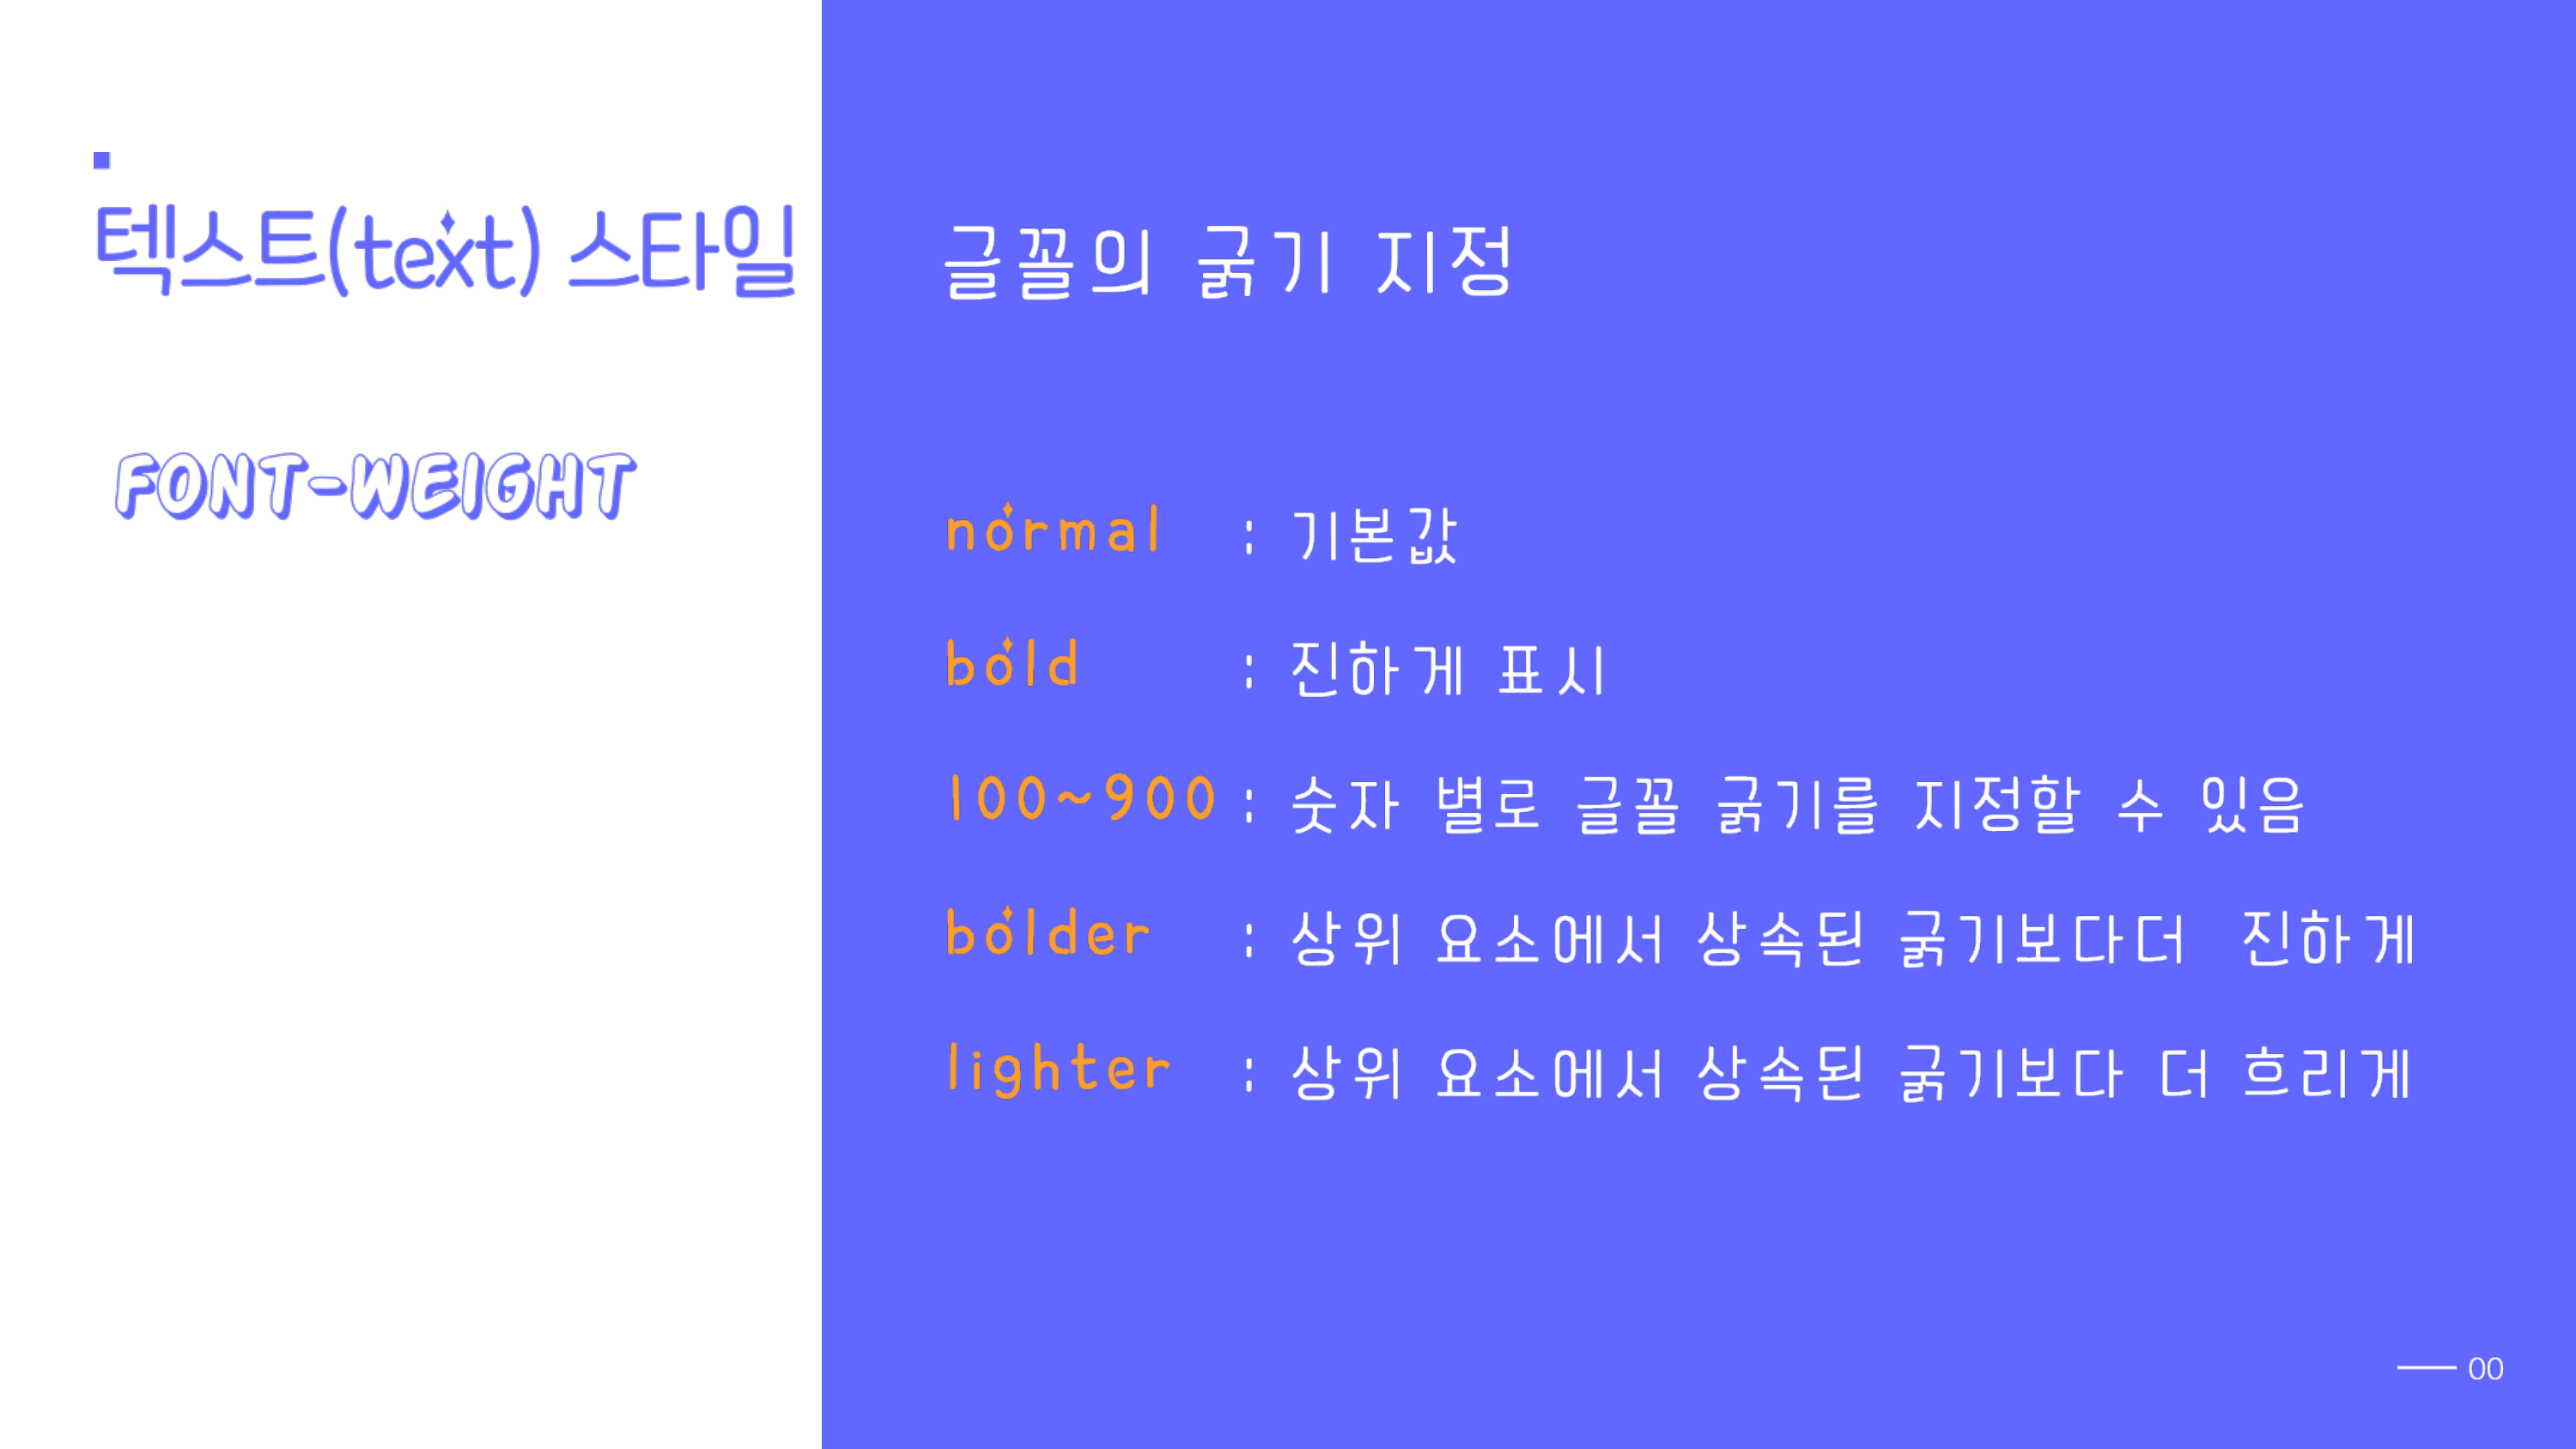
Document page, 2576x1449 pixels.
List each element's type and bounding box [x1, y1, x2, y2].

text_box [822, 0, 2576, 1449]
picture [928, 187, 1546, 338]
picture [936, 468, 2442, 1133]
picture [78, 153, 841, 344]
picture [2464, 1342, 2518, 1395]
picture [97, 367, 676, 560]
text_box [2397, 1361, 2457, 1375]
